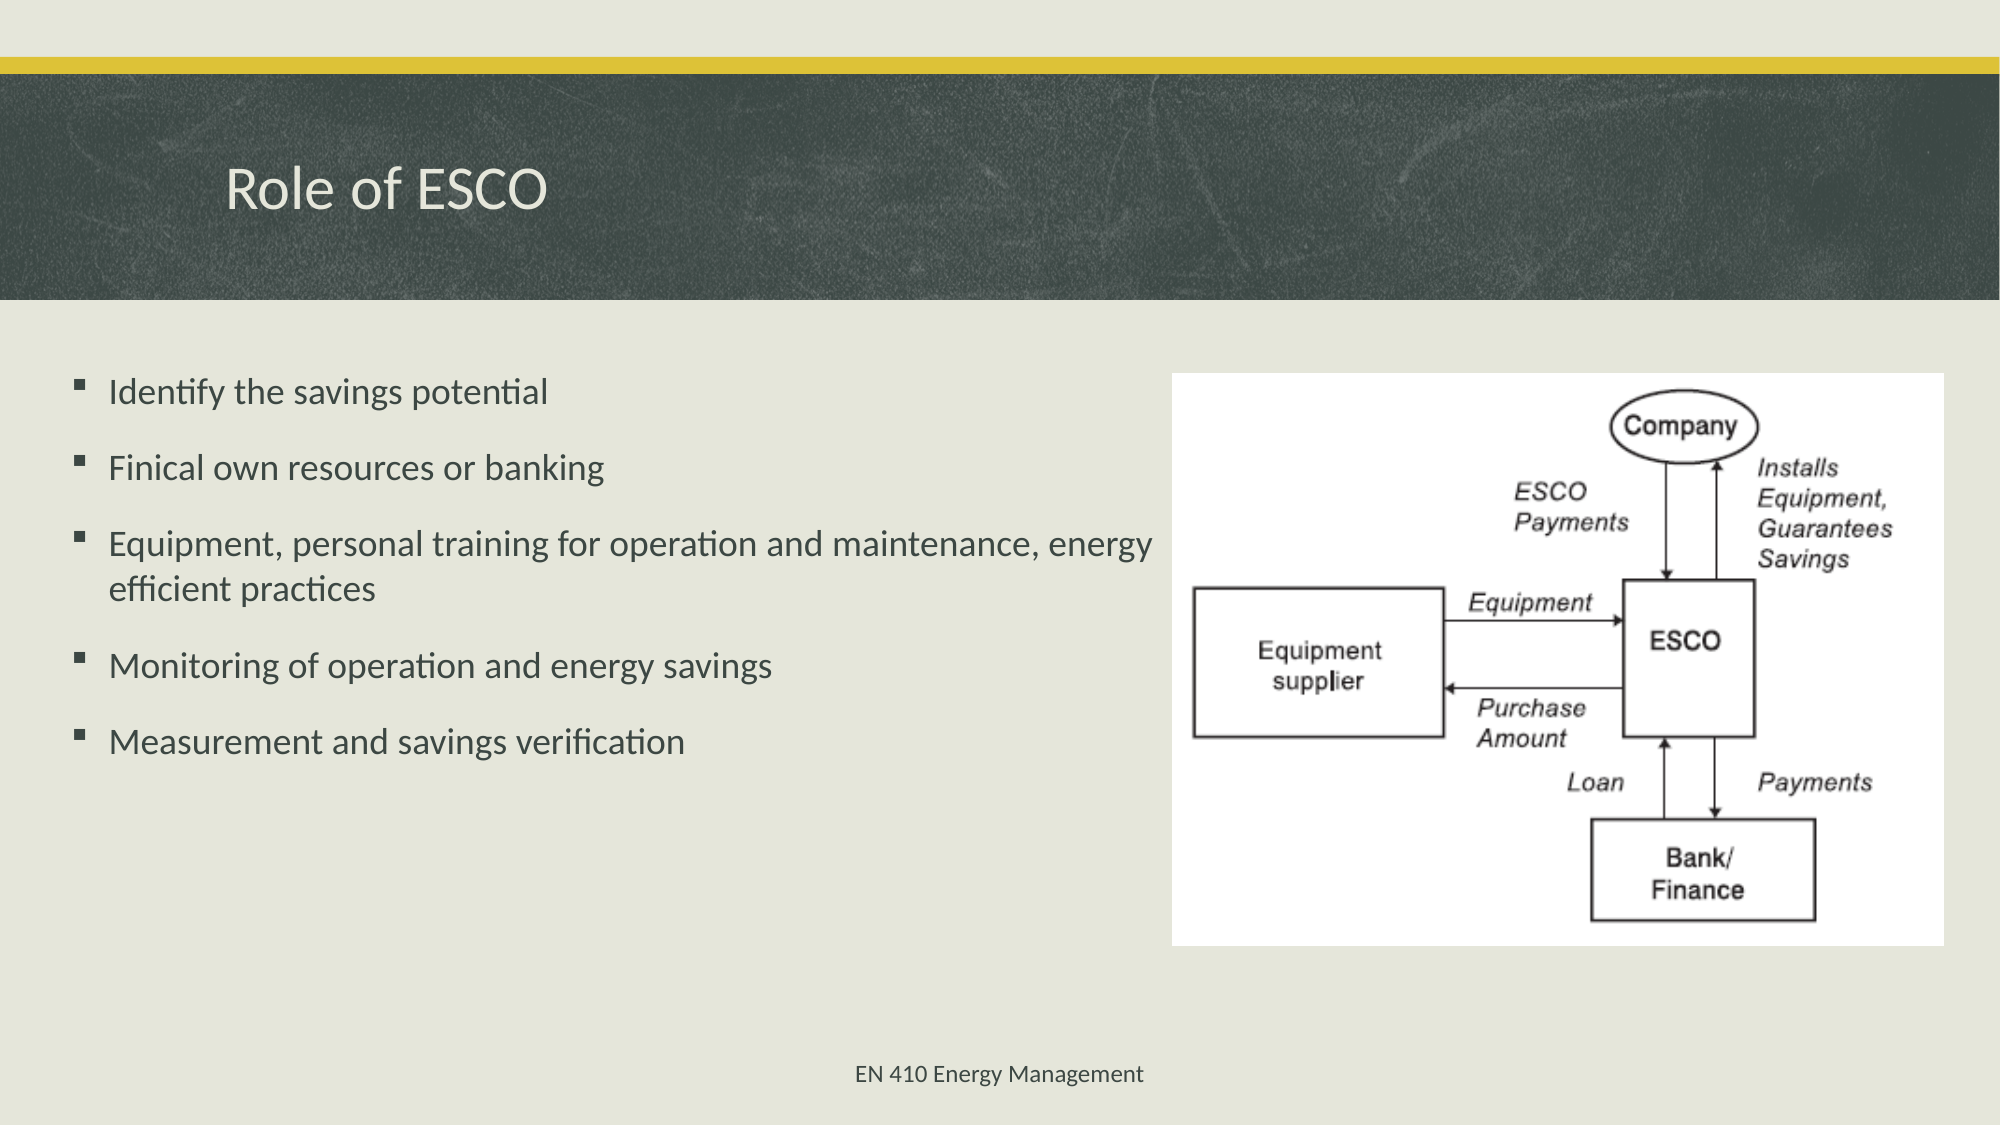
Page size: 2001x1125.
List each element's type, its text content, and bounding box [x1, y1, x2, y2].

title Role of ESCO [210, 76, 1790, 300]
footer EN 410 Energy Management [533, 1042, 1467, 1103]
picture [0, 74, 2000, 300]
picture [1172, 373, 1945, 946]
list Identify the savings potential Finical own resources or banking Equipment, personal training for operation and maintenance, energy efficient practices Monitoring of operation and energy savings Measurement and savings verification [55, 359, 1229, 1014]
